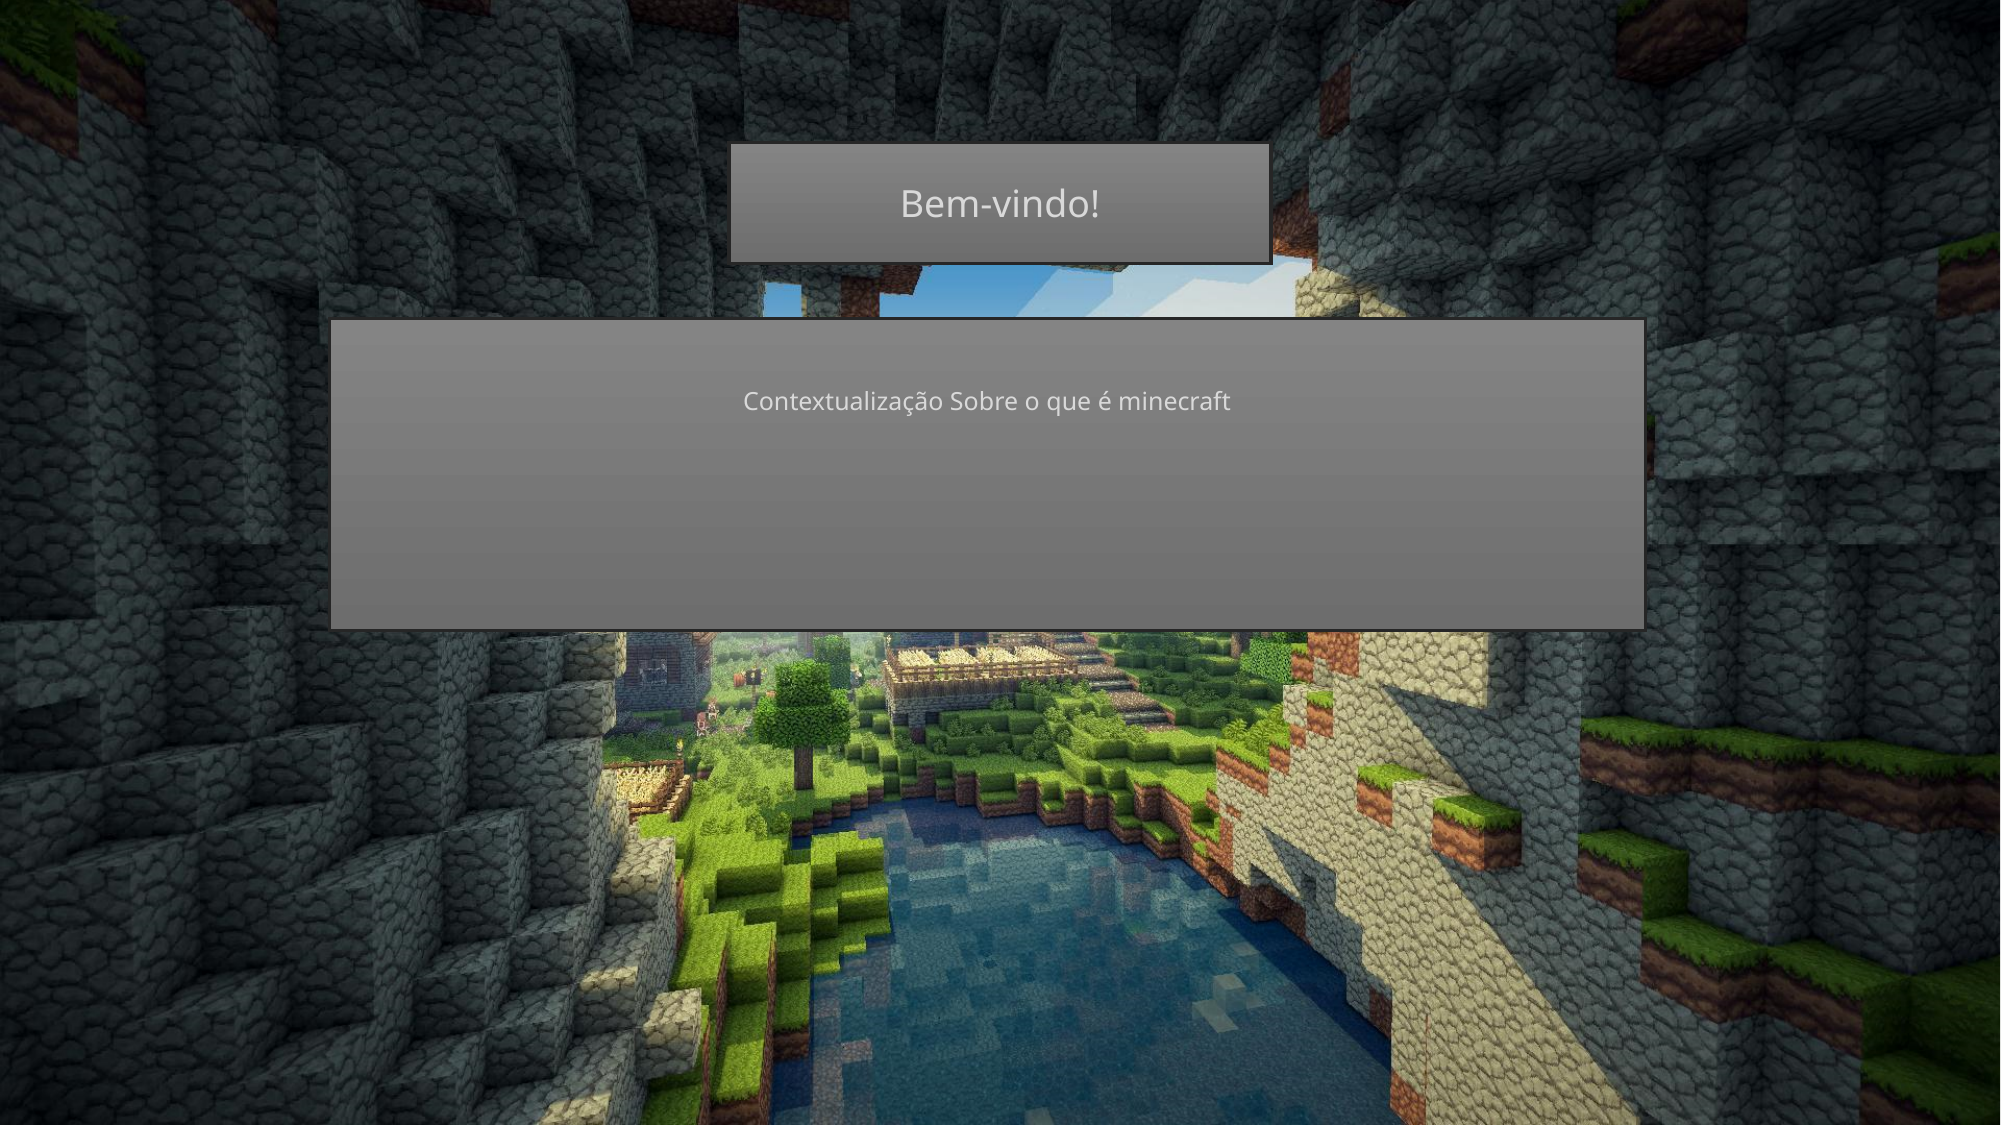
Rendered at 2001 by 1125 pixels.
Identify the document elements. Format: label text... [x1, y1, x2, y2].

text_box [728, 142, 1272, 264]
text_box Bem-vindo! [884, 172, 1116, 233]
text_box [328, 318, 1646, 632]
text_box Contextualização Sobre o que é minecraft [411, 363, 1563, 423]
picture [0, 0, 2001, 1125]
